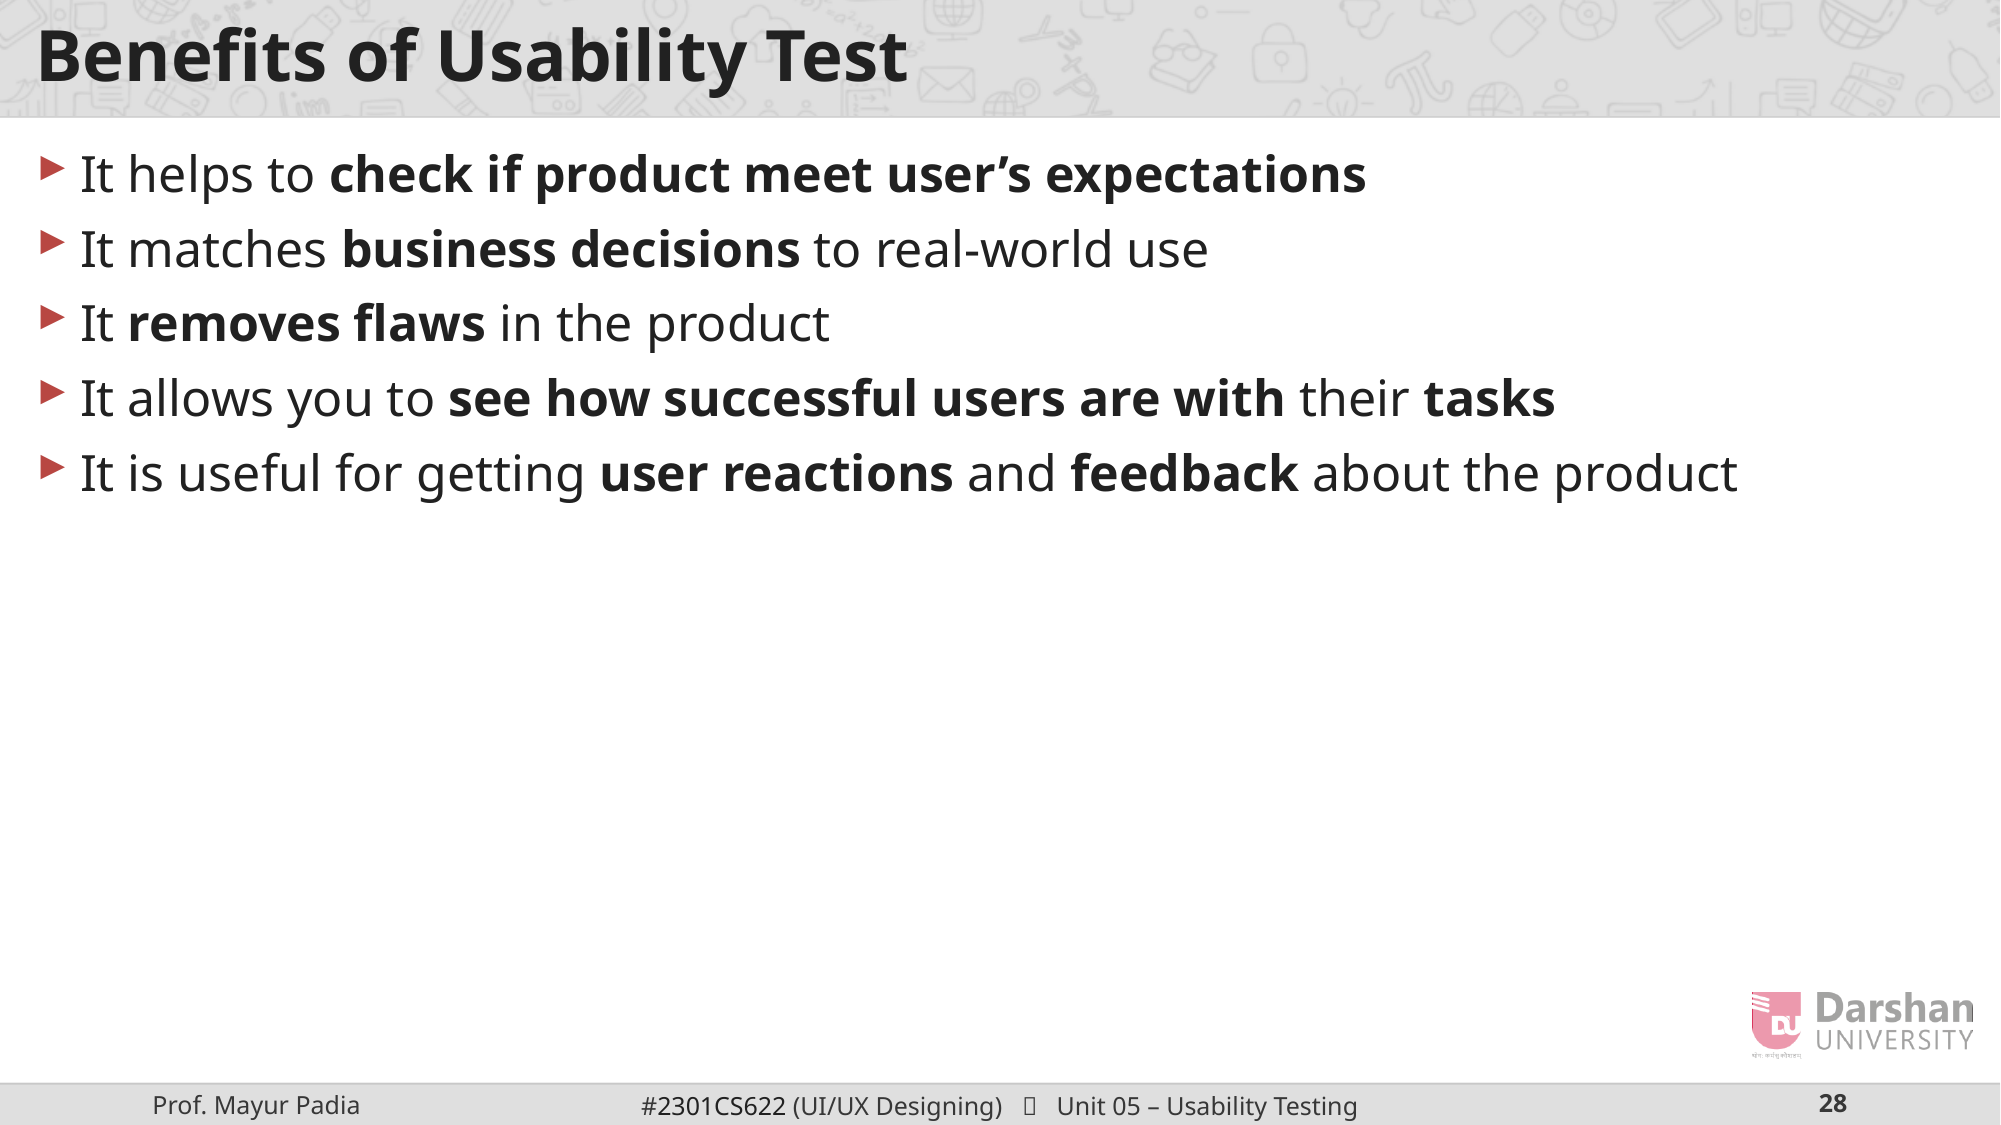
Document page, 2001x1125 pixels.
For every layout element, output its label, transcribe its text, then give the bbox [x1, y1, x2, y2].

list It helps to check if product meet user’s expectations It matches business decisions to real-world use It removes flaws in the product It allows you to see how successful users are with their tasks It is useful for getting user reactions and feedback about the product [21, 141, 1979, 1059]
title Benefits of Usability Test [0, 0, 2000, 117]
